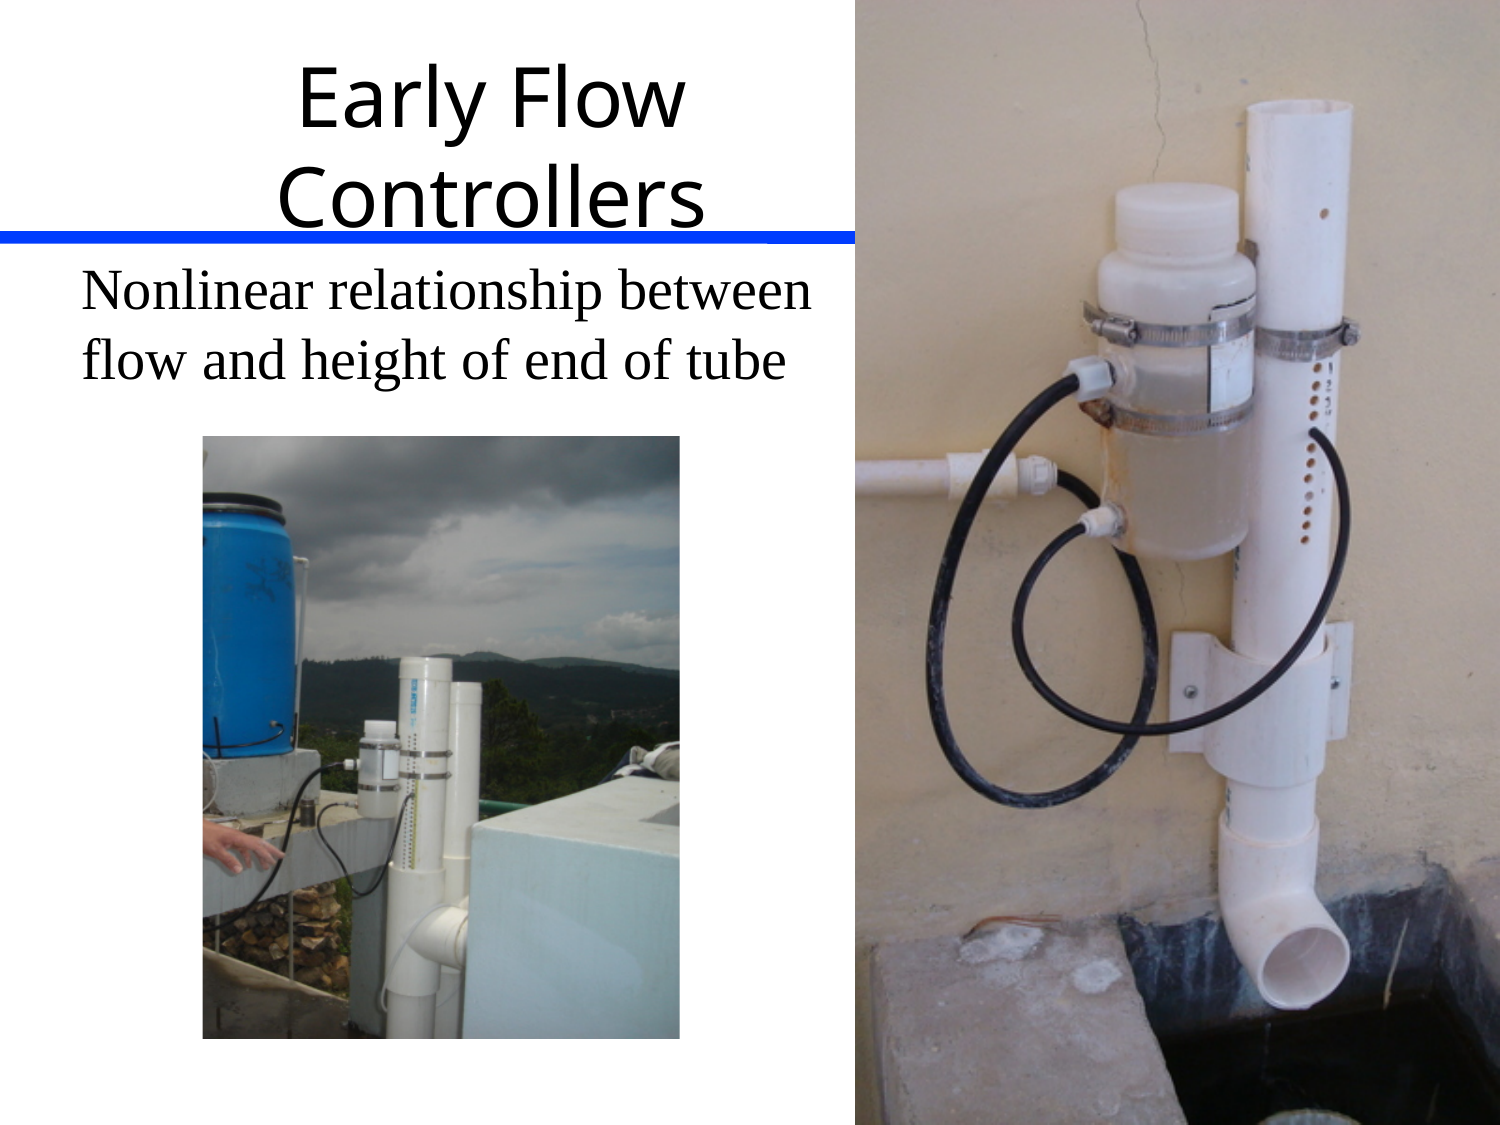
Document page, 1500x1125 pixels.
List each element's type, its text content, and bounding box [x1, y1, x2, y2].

title Early Flow Controllers [112, 50, 849, 238]
picture [202, 436, 680, 1040]
text_box Nonlinear relationship between flow and height of end of tube [66, 243, 849, 399]
picture [854, 0, 1500, 1125]
